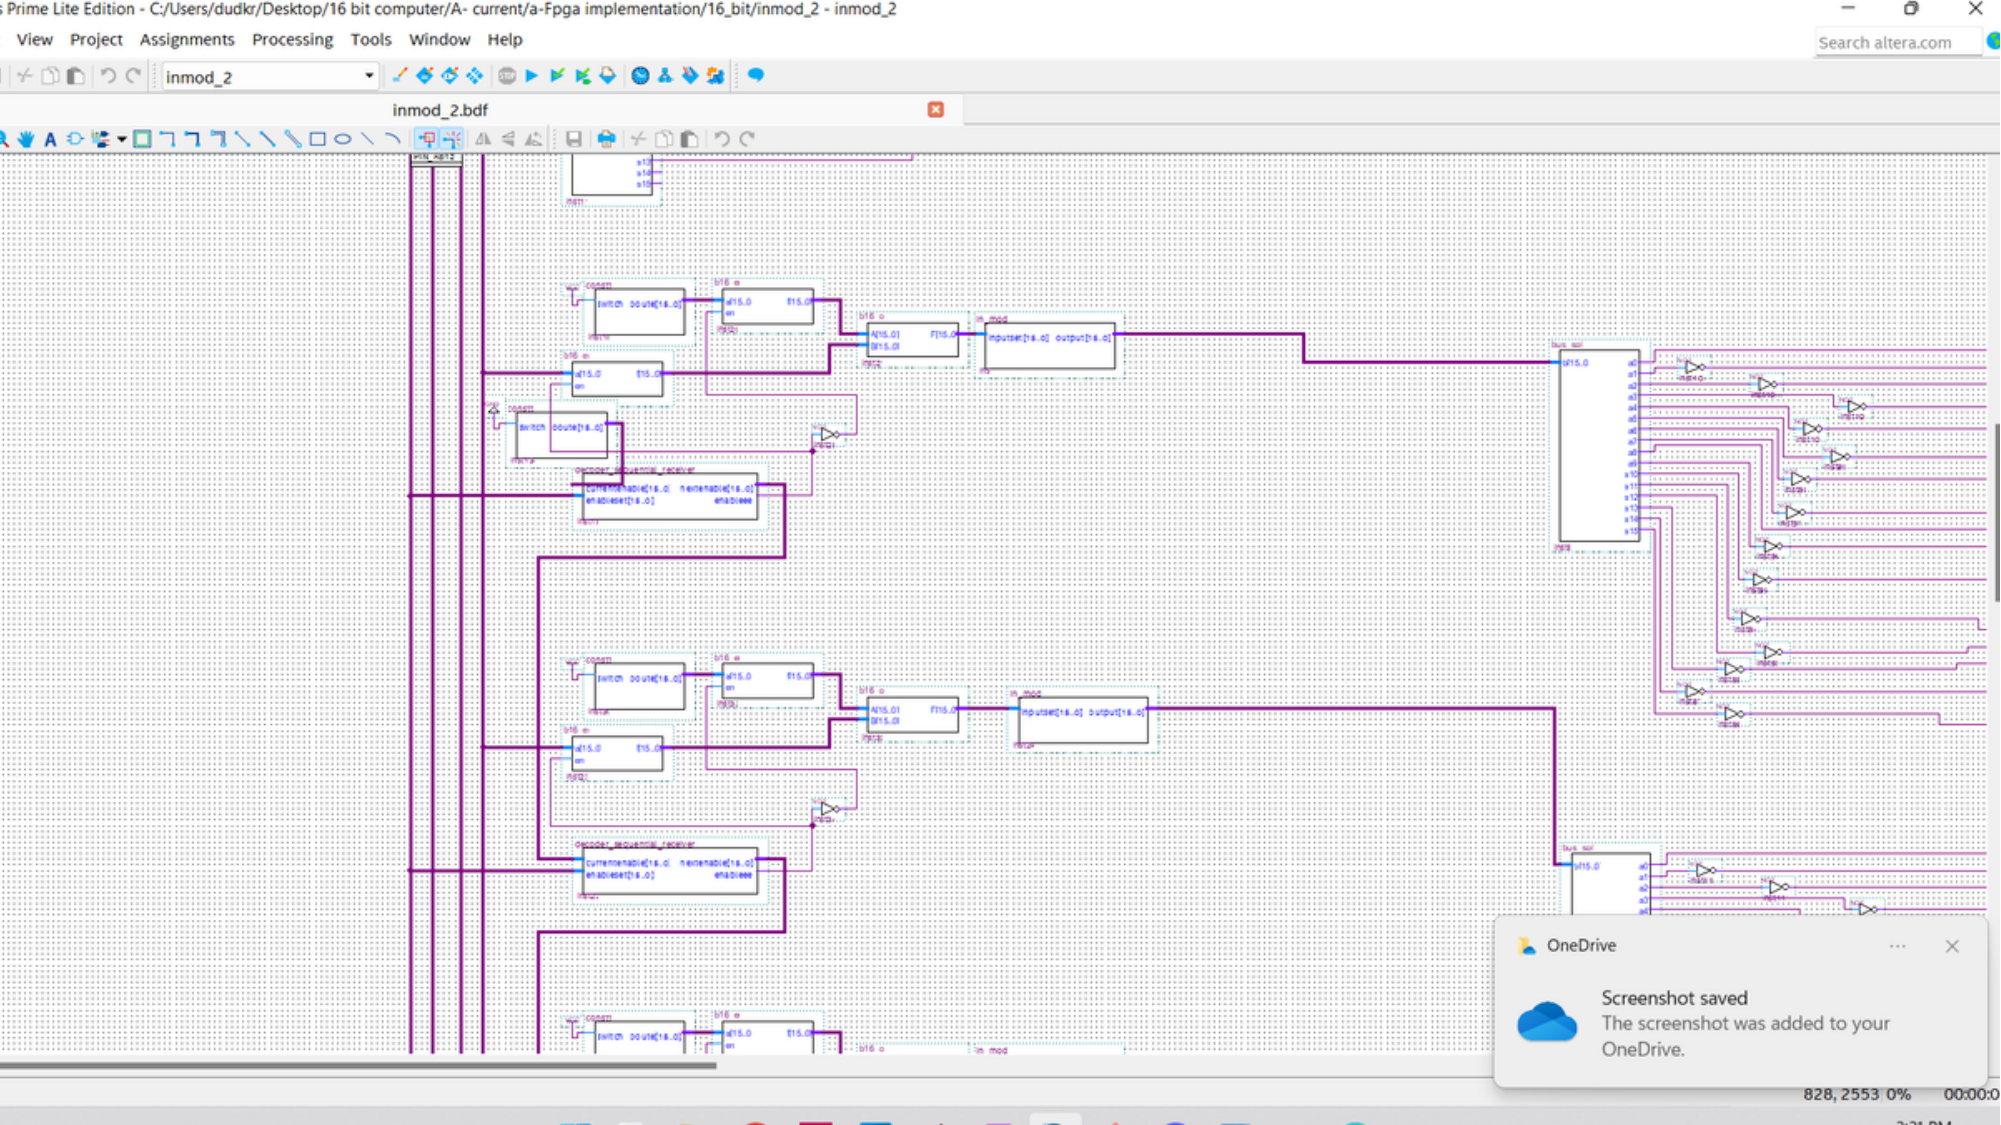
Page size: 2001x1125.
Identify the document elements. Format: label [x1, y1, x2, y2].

list [0, 0, 2000, 1125]
